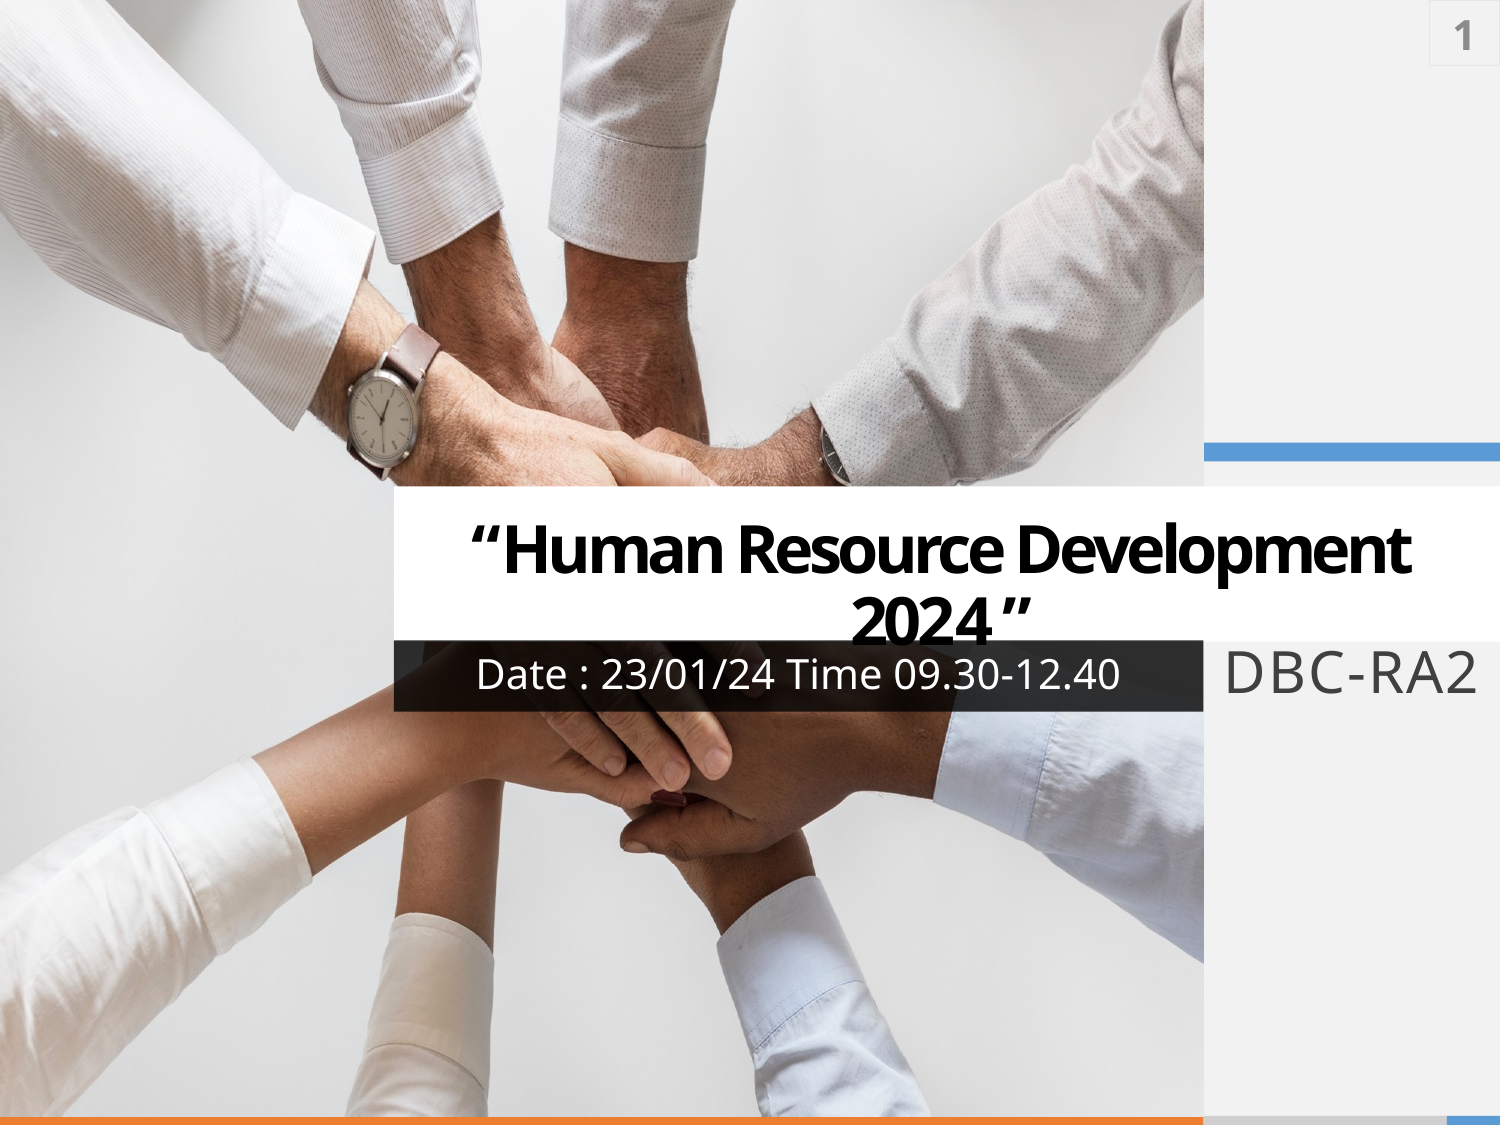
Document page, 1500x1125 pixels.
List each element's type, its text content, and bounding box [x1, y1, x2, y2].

text_box DBC-RA2 [1204, 676, 1500, 706]
picture [0, 0, 1204, 1117]
title “Human Resource Development 2024 ” [1204, 486, 1500, 642]
text_box 1 [1429, 0, 1500, 66]
